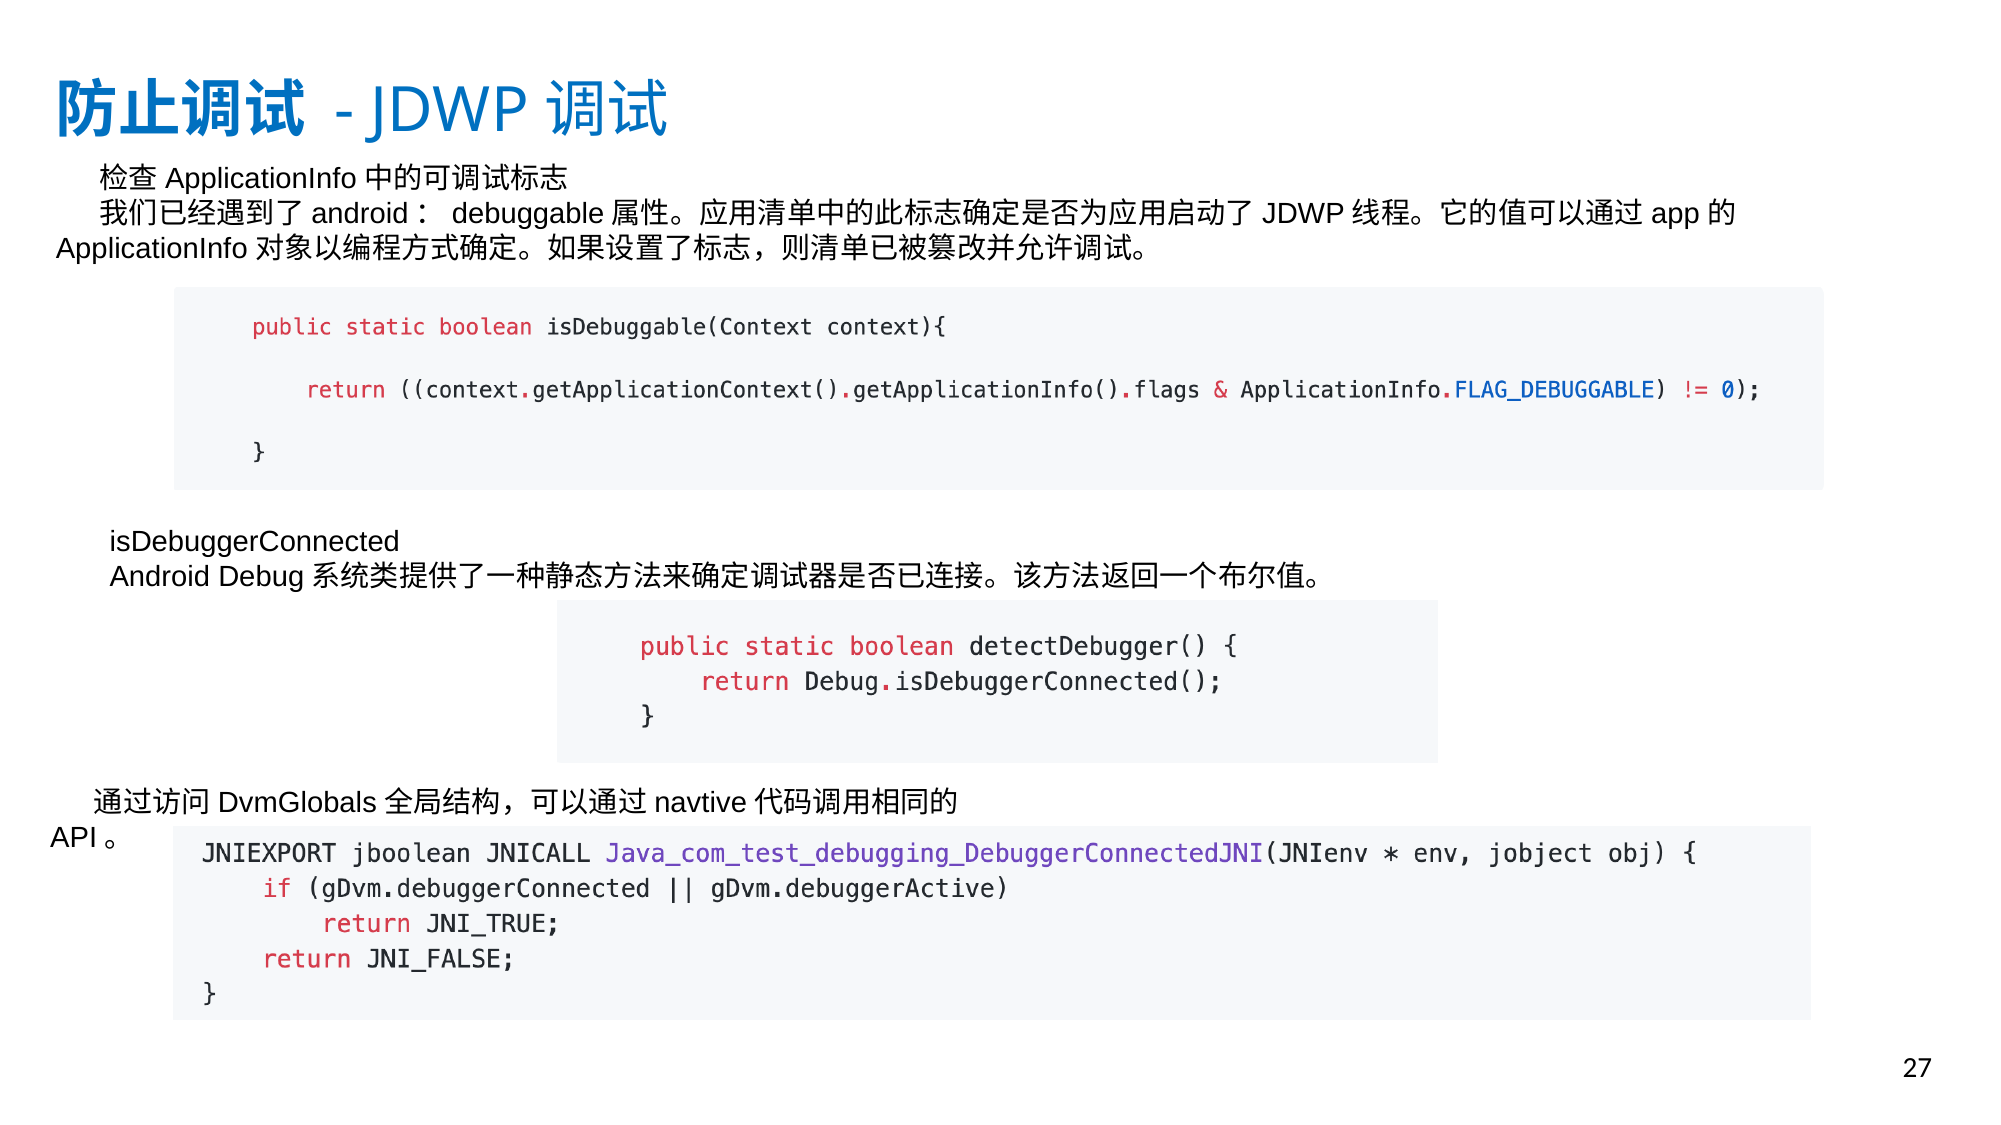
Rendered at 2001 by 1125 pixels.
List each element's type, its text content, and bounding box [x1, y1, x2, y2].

slide_number 27 [1829, 1042, 1944, 1103]
text_box 通过访问DvmGlobals全局结构，可以通过navtive代码调用相同的API。 [35, 776, 1021, 827]
picture [173, 826, 1811, 1020]
text_box 防止调试 - JDWP调试 [40, 61, 1670, 151]
text_box 检查ApplicationInfo中的可调试标志 我们已经遇到了android：debuggable属性。应用清单中的此标志确定是否为应用启动了JDWP线程。它的值可以通过app的ApplicationInfo对象以编程方式确定。如果设置了标志，则清单已被篡改并允许调试。 [40, 151, 1944, 272]
text_box isDebuggerConnected Android Debug系统类提供了一种静态方法来确定调试器是否已连接。该方法返回一个布尔值。 [51, 515, 1944, 600]
picture [557, 600, 1438, 764]
picture [174, 287, 1826, 491]
